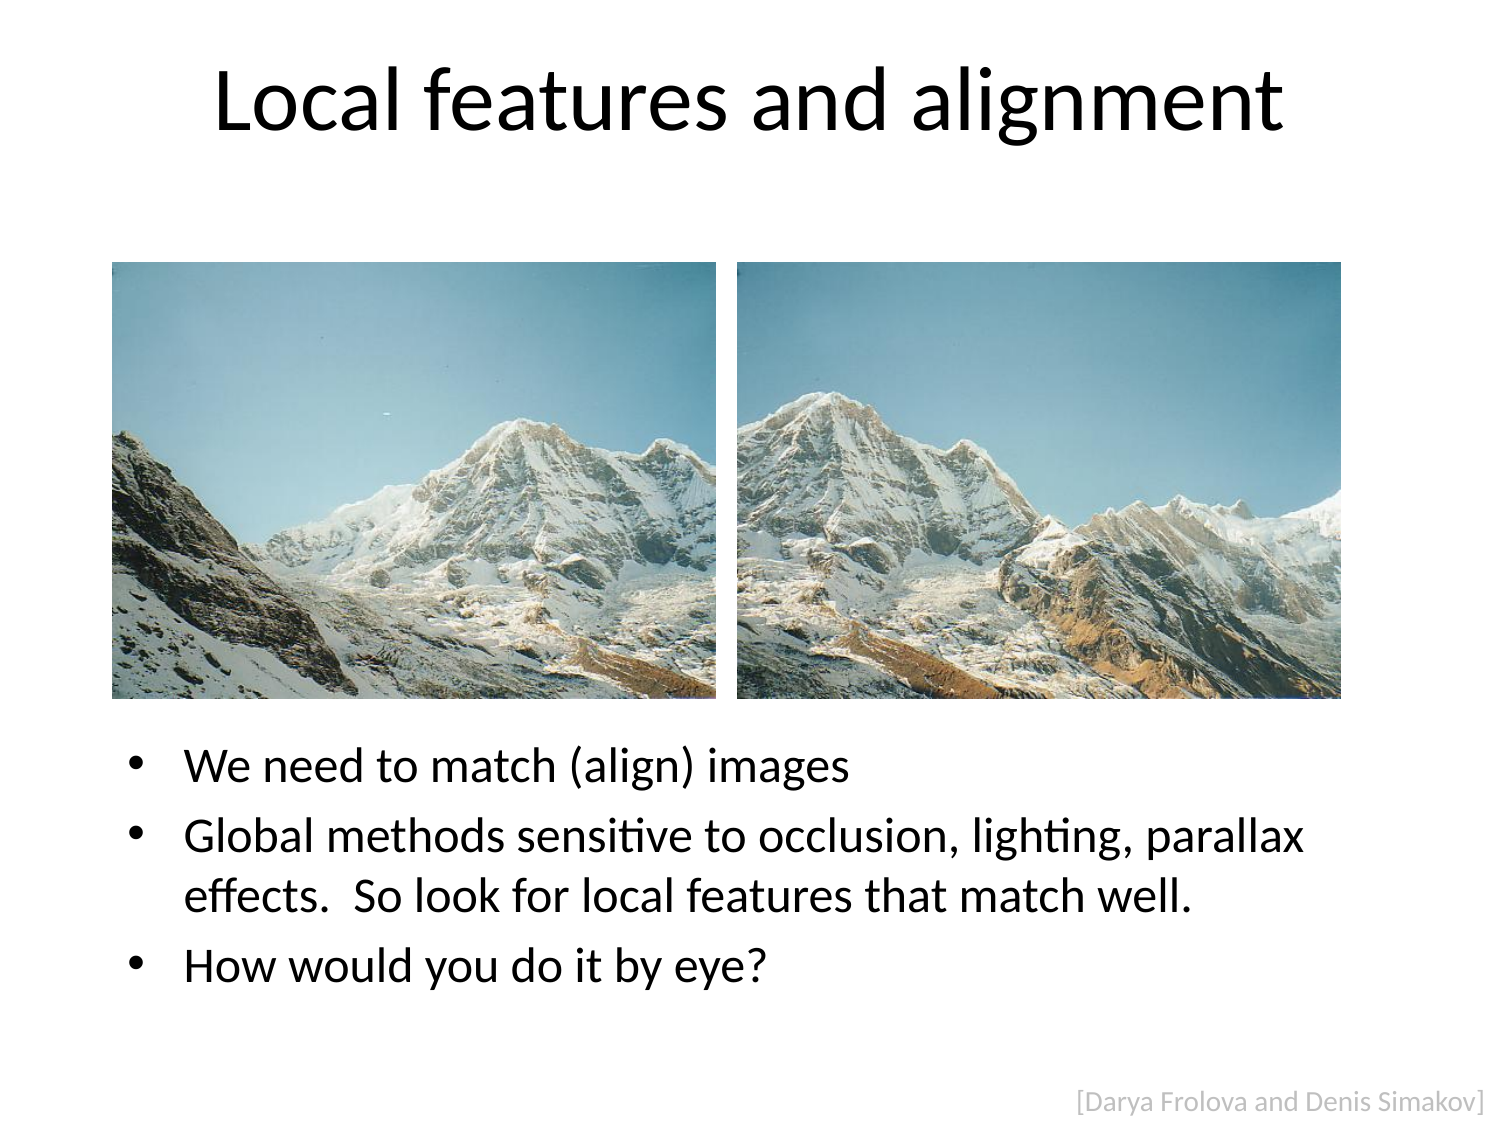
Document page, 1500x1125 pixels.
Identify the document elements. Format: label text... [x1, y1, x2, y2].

text_box [Darya Frolova and Denis Simakov] [70, 1074, 1500, 1125]
text_box We need to match (align) images Global methods sensitive to occlusion, lighting, parallax effects. So look for local features that match well. How would you do it by eye? [112, 724, 1388, 926]
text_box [112, 262, 1341, 700]
title Local features and alignment [75, 0, 1425, 188]
